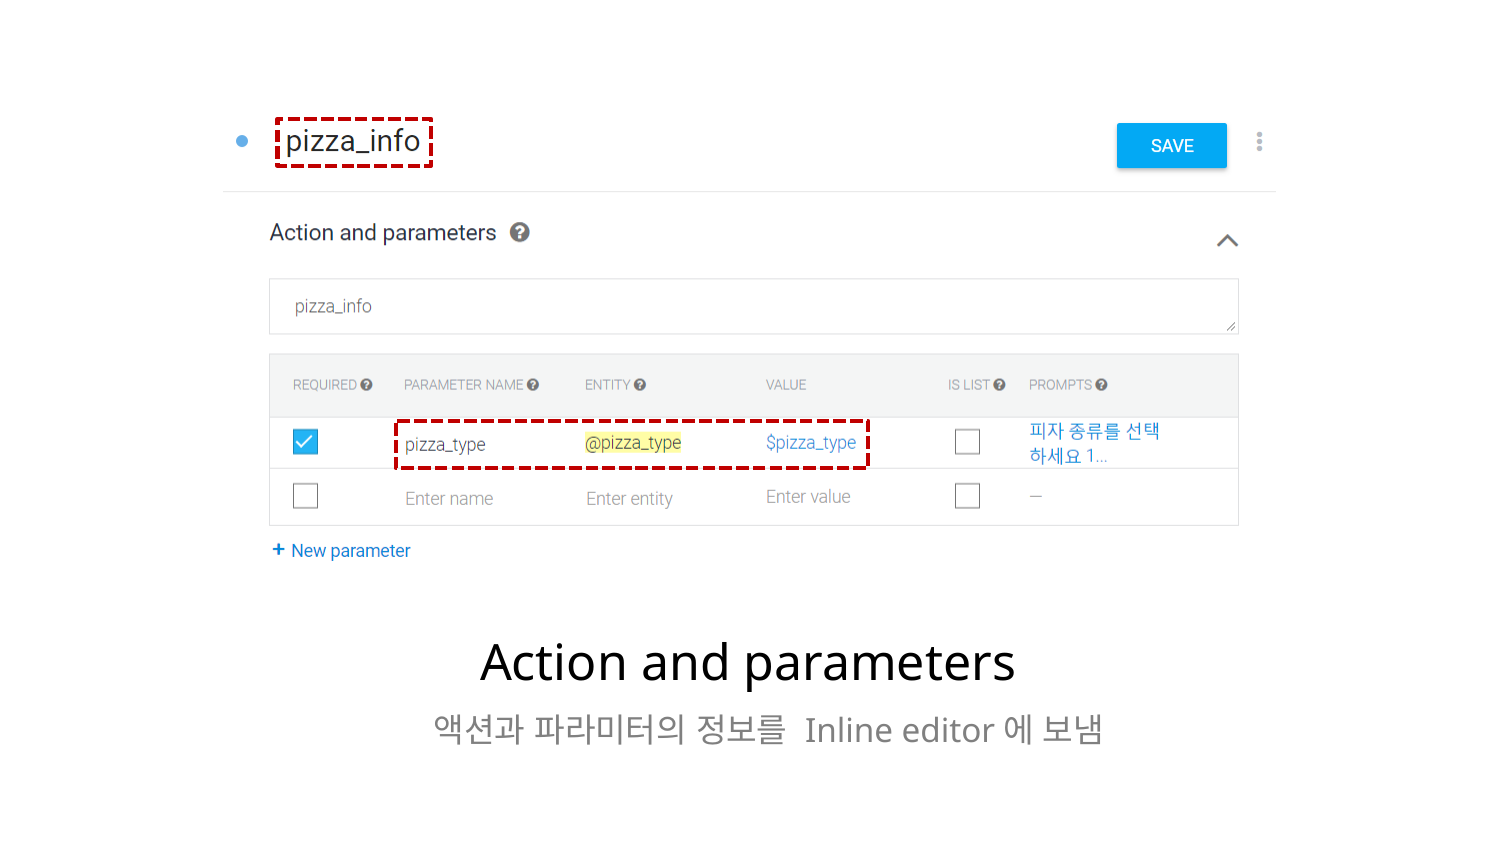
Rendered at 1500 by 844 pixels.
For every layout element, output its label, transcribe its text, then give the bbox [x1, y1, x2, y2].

picture [223, 114, 1276, 588]
text_box 액션과 파라미터의 정보를 Inline editor에 보냄 [419, 701, 1120, 757]
text_box Action and parameters [465, 622, 1032, 698]
